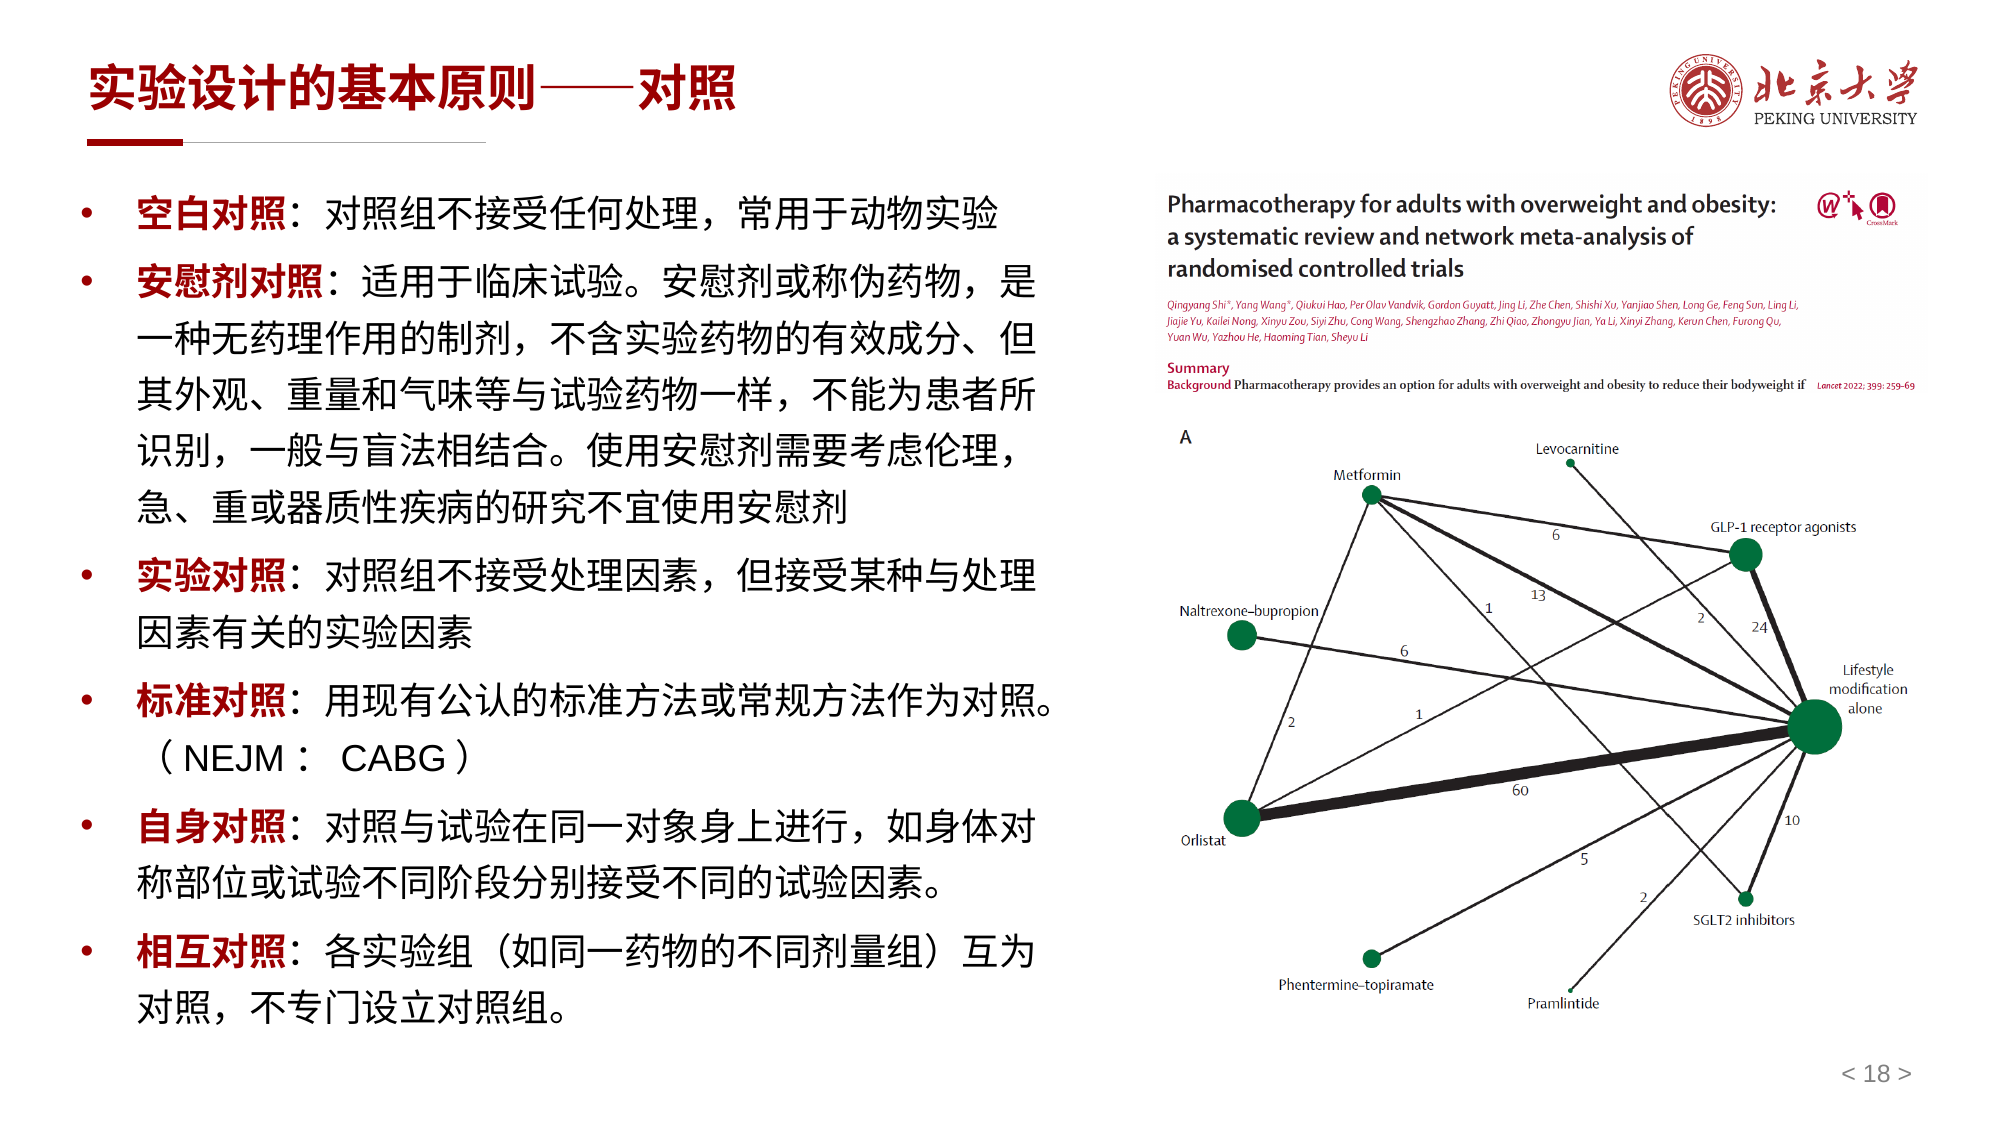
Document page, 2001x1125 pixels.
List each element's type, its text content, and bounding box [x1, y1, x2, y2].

picture [1169, 421, 1913, 1019]
picture [1155, 173, 1928, 393]
title 实验设计的基本原则——对照 [72, 39, 1559, 142]
text_box 空白对照：对照组不接受任何处理，常用于动物实验 安慰剂对照：适用于临床试验。安慰剂或称伪药物，是一种无药理作用的制剂，不含实验药物的有效成分、但其外观、重量和气味等与试验药物一样，不能为患者所识别，一般与盲法相结合。使用安慰剂需要考虑伦理，急、重或器质性疾病的研究不宜使用安慰剂 实验对照：对照组不接受处理因素，但接受某种与处理因素有关的实验因素 标准对照：用现有公认的标准方法或常规方法作为对照。（NEJM：CABG） 自身对照：对照与试验在同一对象身上进行，如身体对称部位或试验不同阶段分别接受不同的试验因素。 相互对照：各实验组（如同一药物的不同剂量组）互为对照，不专门设立对照组。 [65, 170, 1080, 1037]
slide_number < 18 > [1477, 1048, 1928, 1097]
